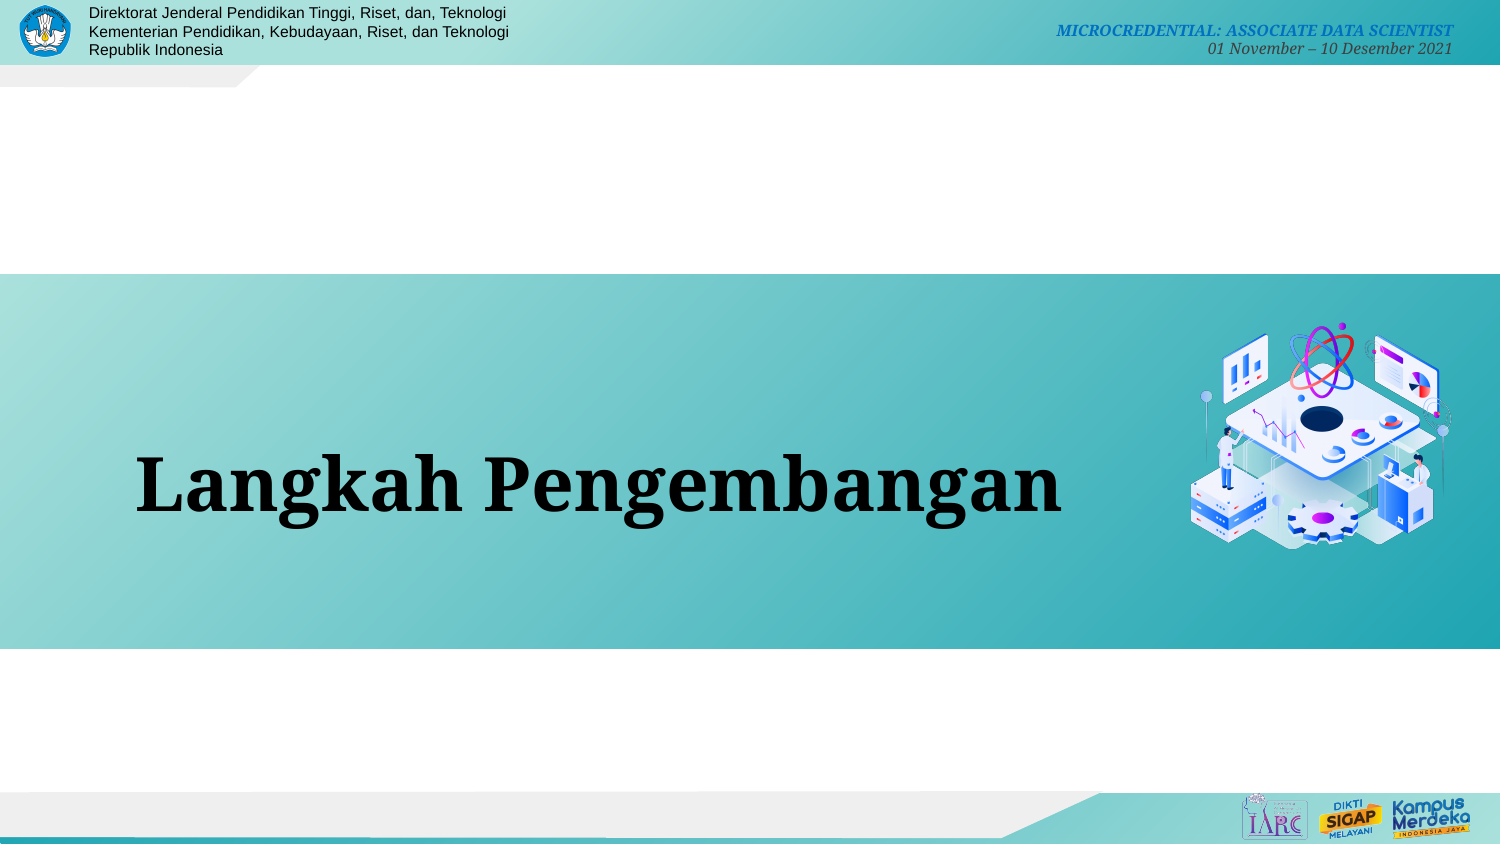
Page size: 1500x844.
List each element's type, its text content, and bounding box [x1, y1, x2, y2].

picture [1393, 798, 1470, 839]
picture [1237, 790, 1312, 843]
title Langkah Pengembangan [37, 336, 1163, 536]
picture [1319, 796, 1382, 842]
picture [1179, 294, 1463, 578]
picture [16, 3, 74, 61]
